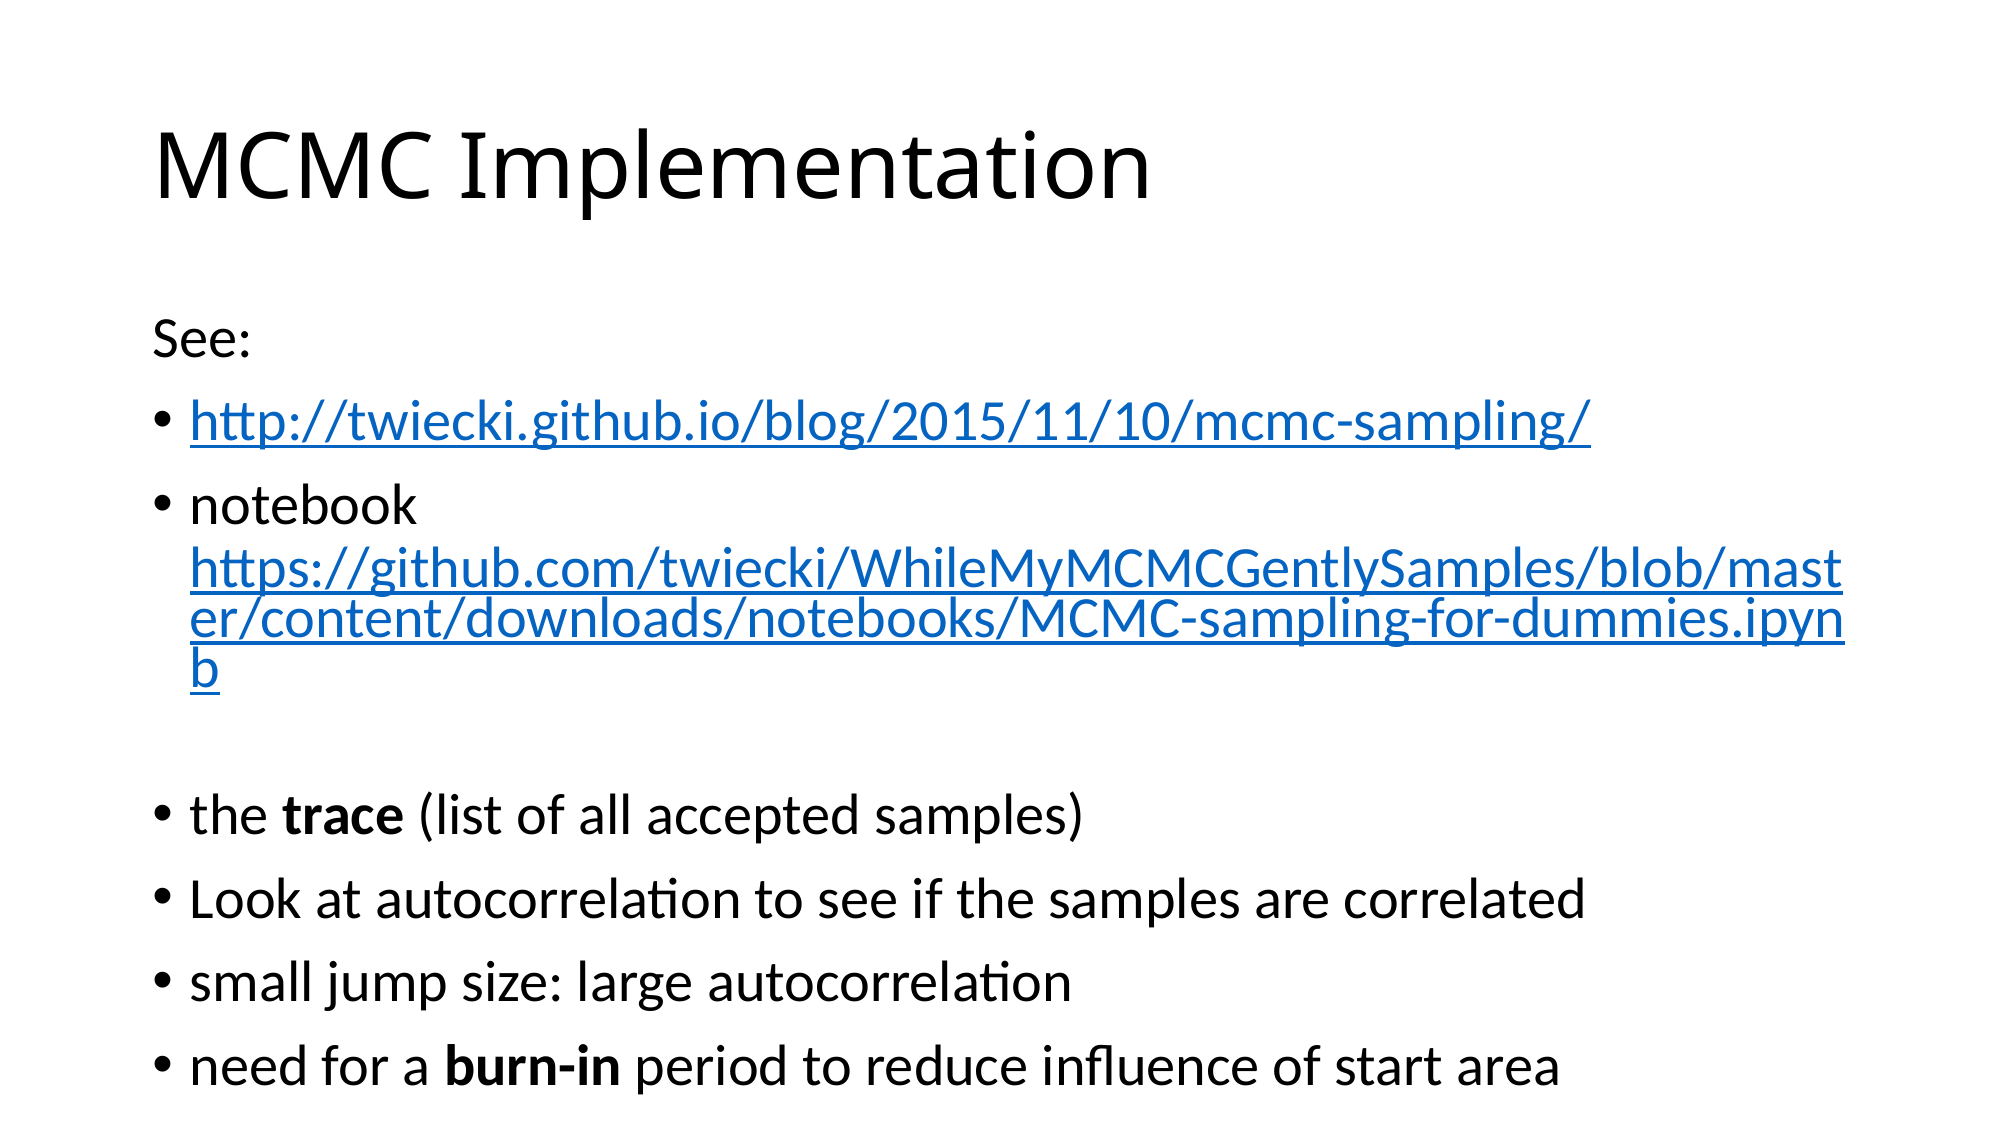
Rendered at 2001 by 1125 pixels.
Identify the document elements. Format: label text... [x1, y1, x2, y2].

title MCMC Implementation [137, 59, 1863, 278]
list See: http://twiecki.github.io/blog/2015/11/10/mcmc-sampling/ notebook https://github.com/twiecki/WhileMyMCMCGentlySamples/blob/master/content/downloads/notebooks/MCMC-sampling-for-dummies.ipynb the trace (list of all accepted samples) Look at autocorrelation to see if the samples are correlated small jump size: large autocorrelation need for a burn-in period to reduce influence of start area [137, 299, 1863, 1014]
